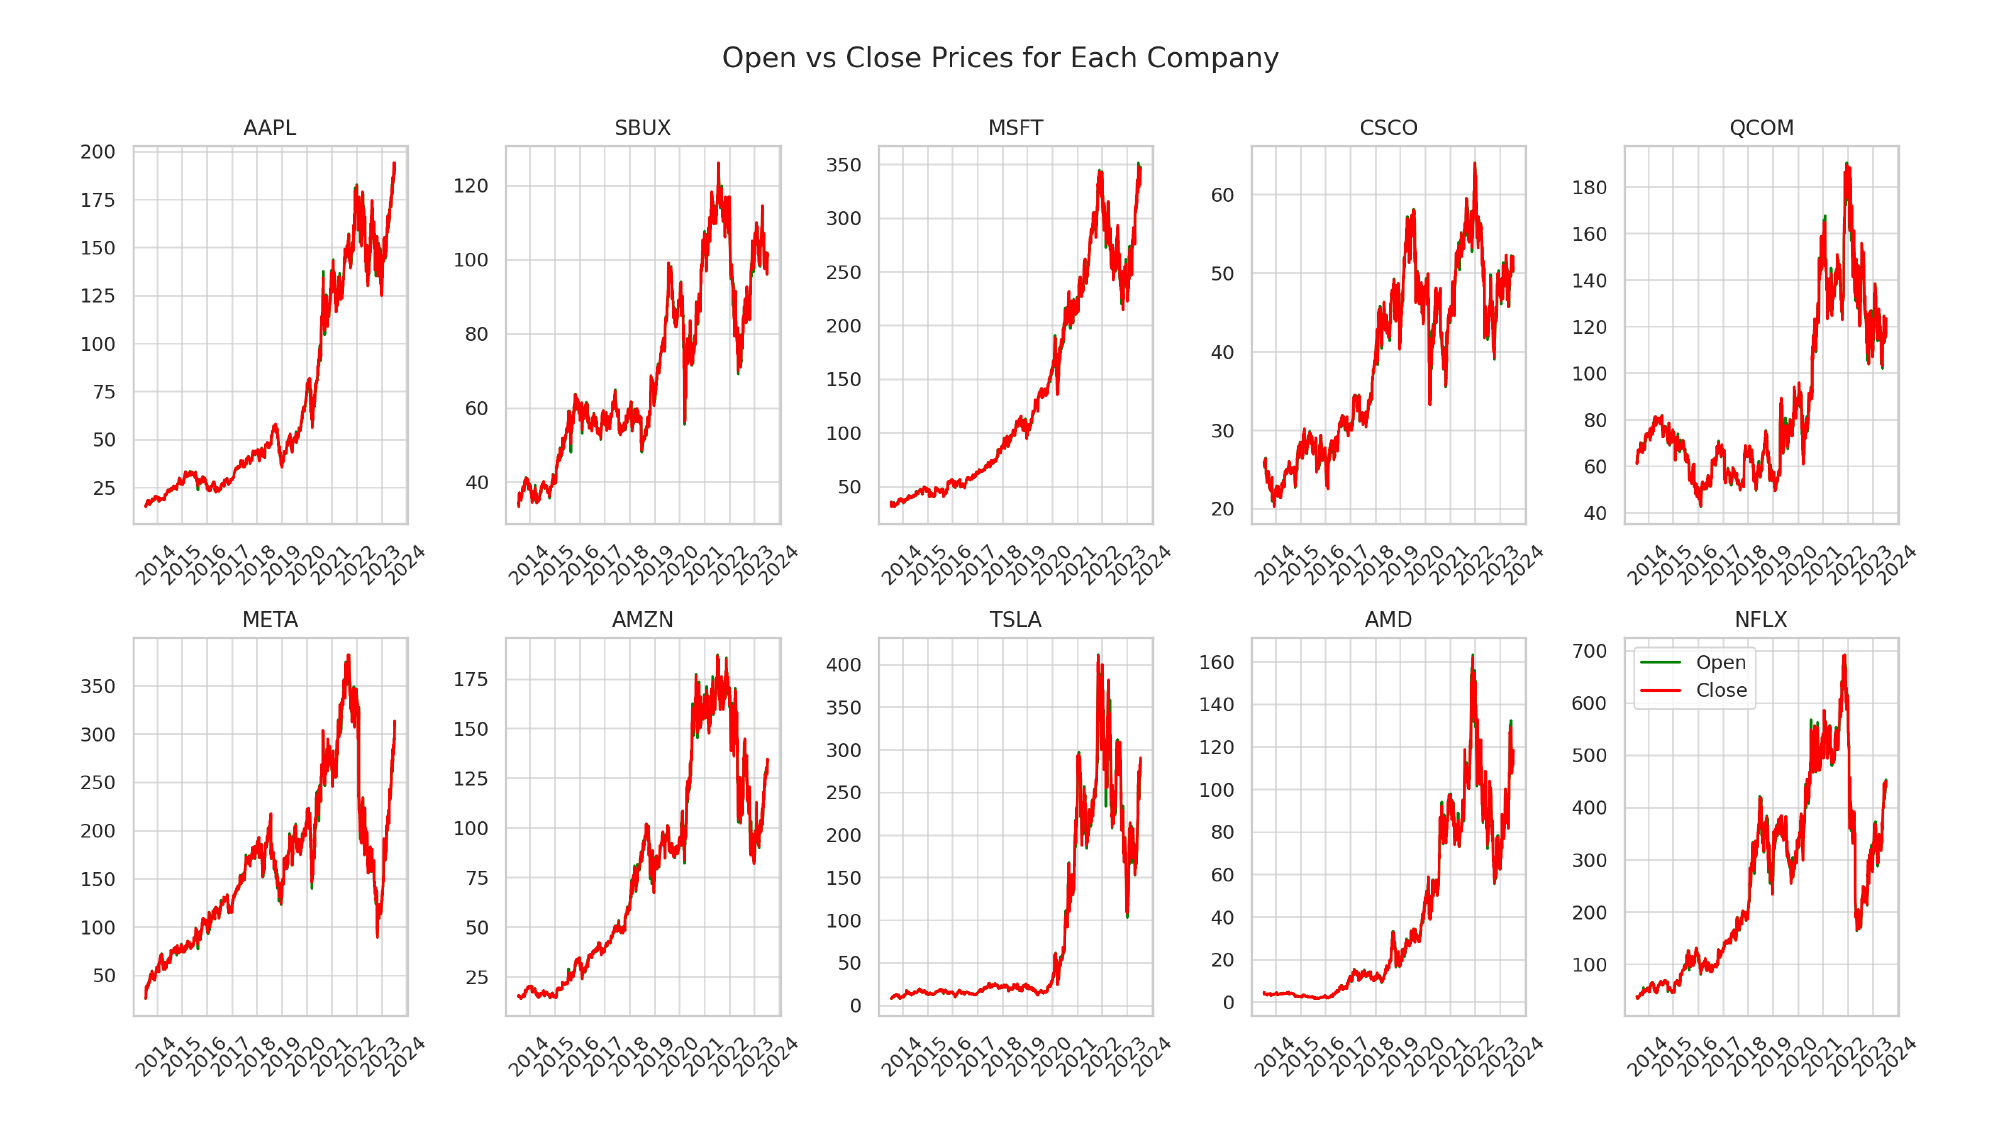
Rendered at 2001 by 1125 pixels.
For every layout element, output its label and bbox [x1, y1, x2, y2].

picture [67, 33, 1933, 1092]
